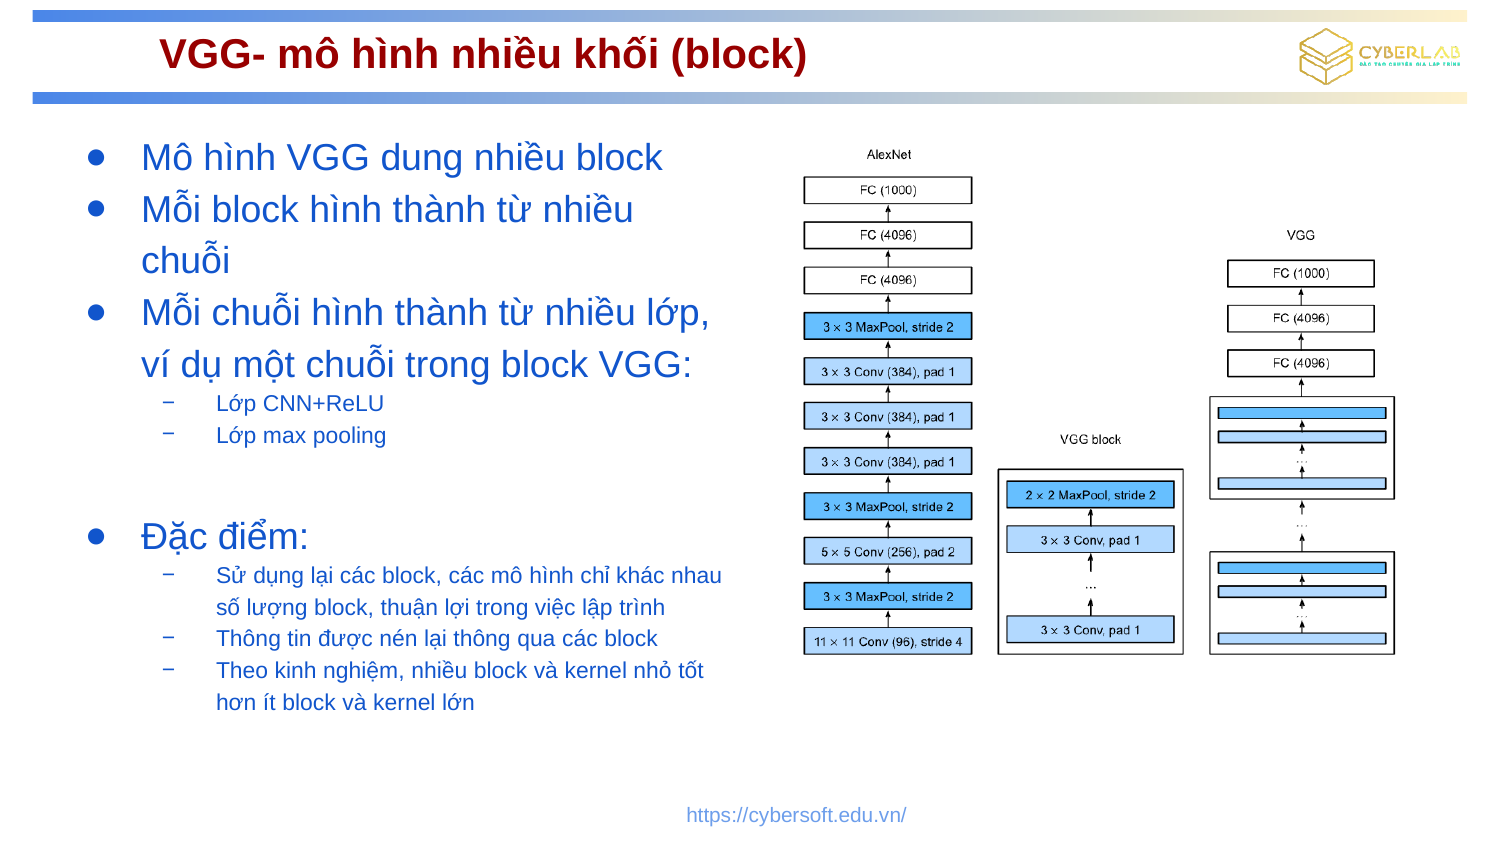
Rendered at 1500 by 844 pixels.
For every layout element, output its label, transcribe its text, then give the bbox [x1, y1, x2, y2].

picture [803, 144, 1398, 660]
list Mô hình VGG dung nhiều block Mỗi block hình thành từ nhiều chuỗi Mỗi chuỗi hình thành từ nhiều lớp, ví dụ một chuỗi trong block VGG: Lớp CNN+ReLU Lớp max pooling Đặc điểm: Sử dụng lại các block, các mô hình chỉ khác nhau số lượng block, thuận lợi trong việc lập trình Thông tin được nén lại thông qua các block Theo kinh nghiệm, nhiều block và kernel nhỏ tốt hơn ít block và kernel lớn [51, 111, 740, 762]
picture [1449, 28, 1468, 85]
title VGG- mô hình nhiều khối (block) [144, 12, 1449, 93]
